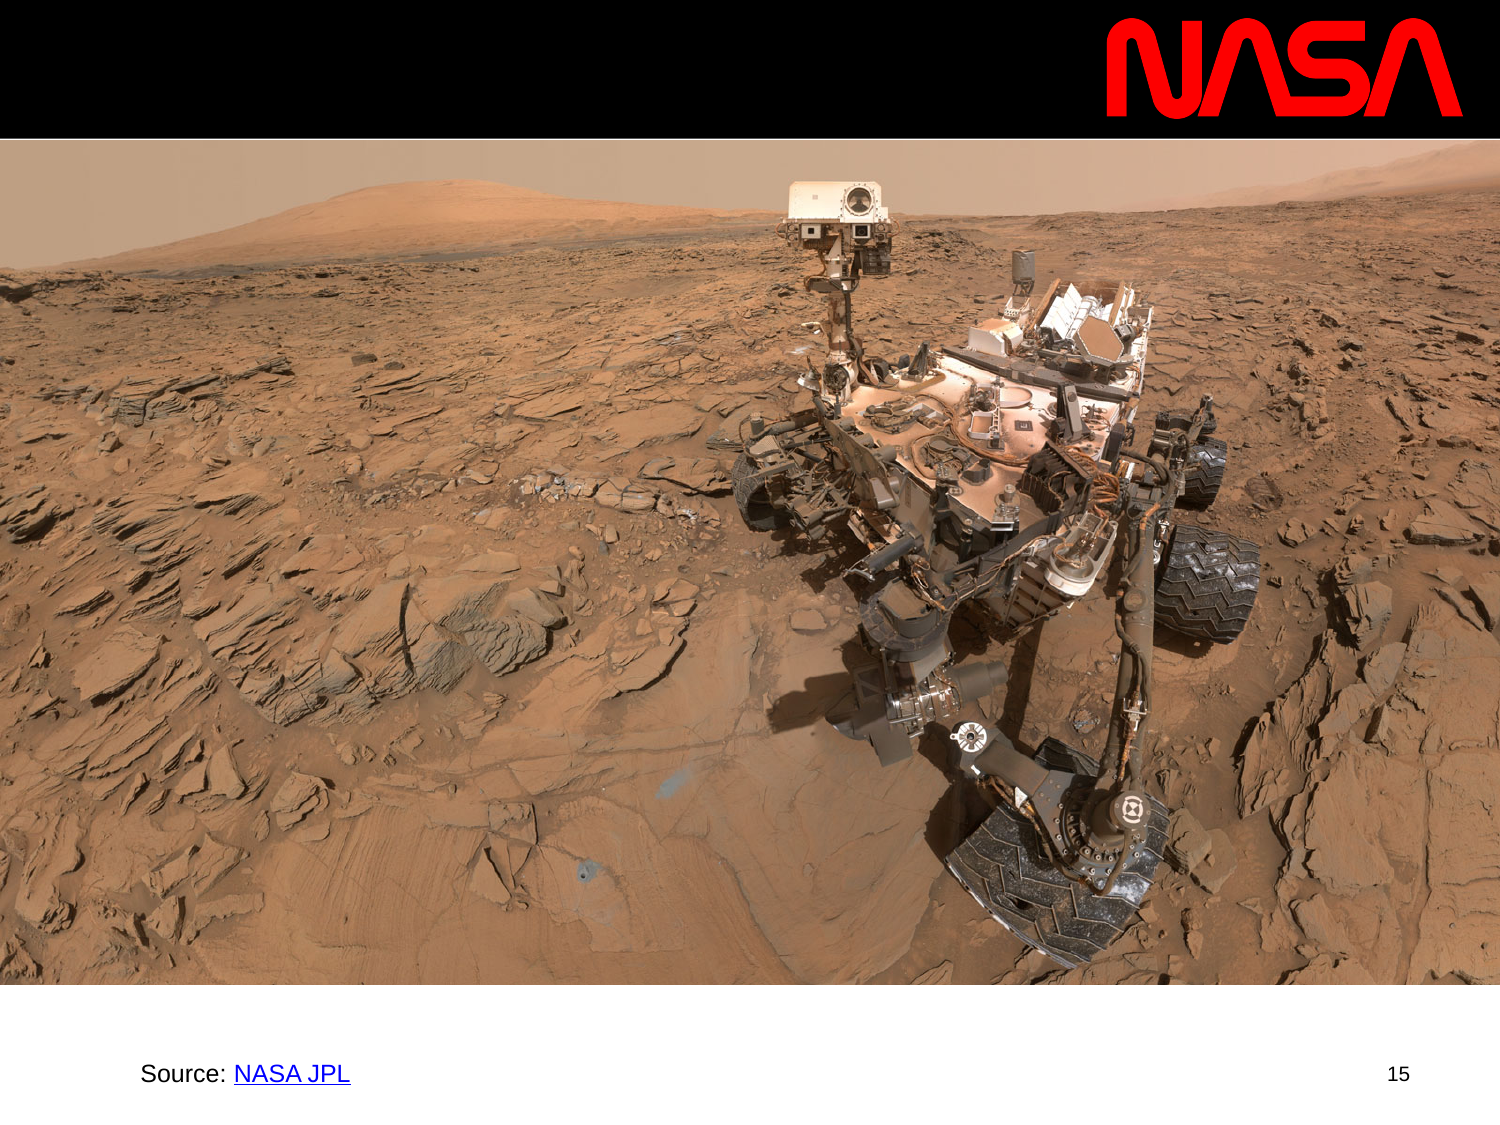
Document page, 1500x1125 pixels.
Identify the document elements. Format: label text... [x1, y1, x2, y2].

slide_number 15 [1074, 1042, 1425, 1103]
text_box [1280, 7, 1486, 137]
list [0, 140, 1500, 985]
text_box Source: NASA JPL [125, 1049, 940, 1095]
picture [1104, 17, 1468, 119]
